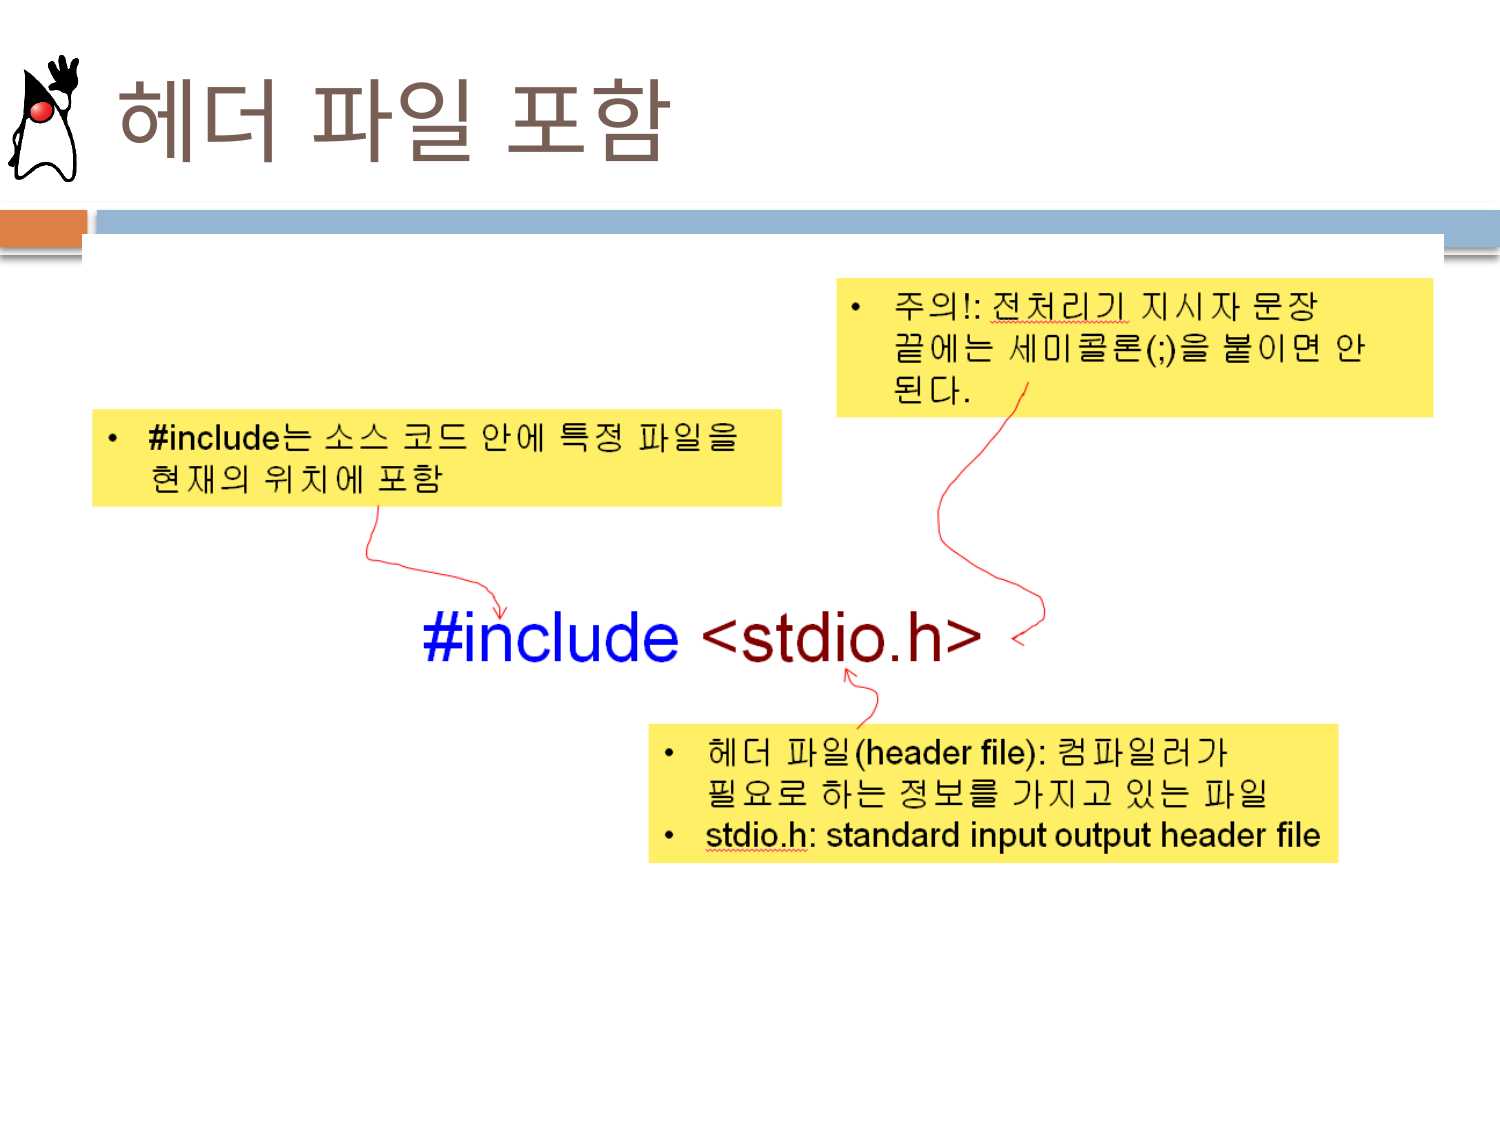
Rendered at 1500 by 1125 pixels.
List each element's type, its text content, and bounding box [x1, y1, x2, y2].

title 헤더 파일 포함 [100, 37, 1438, 200]
picture [81, 234, 1444, 898]
picture [8, 55, 79, 182]
